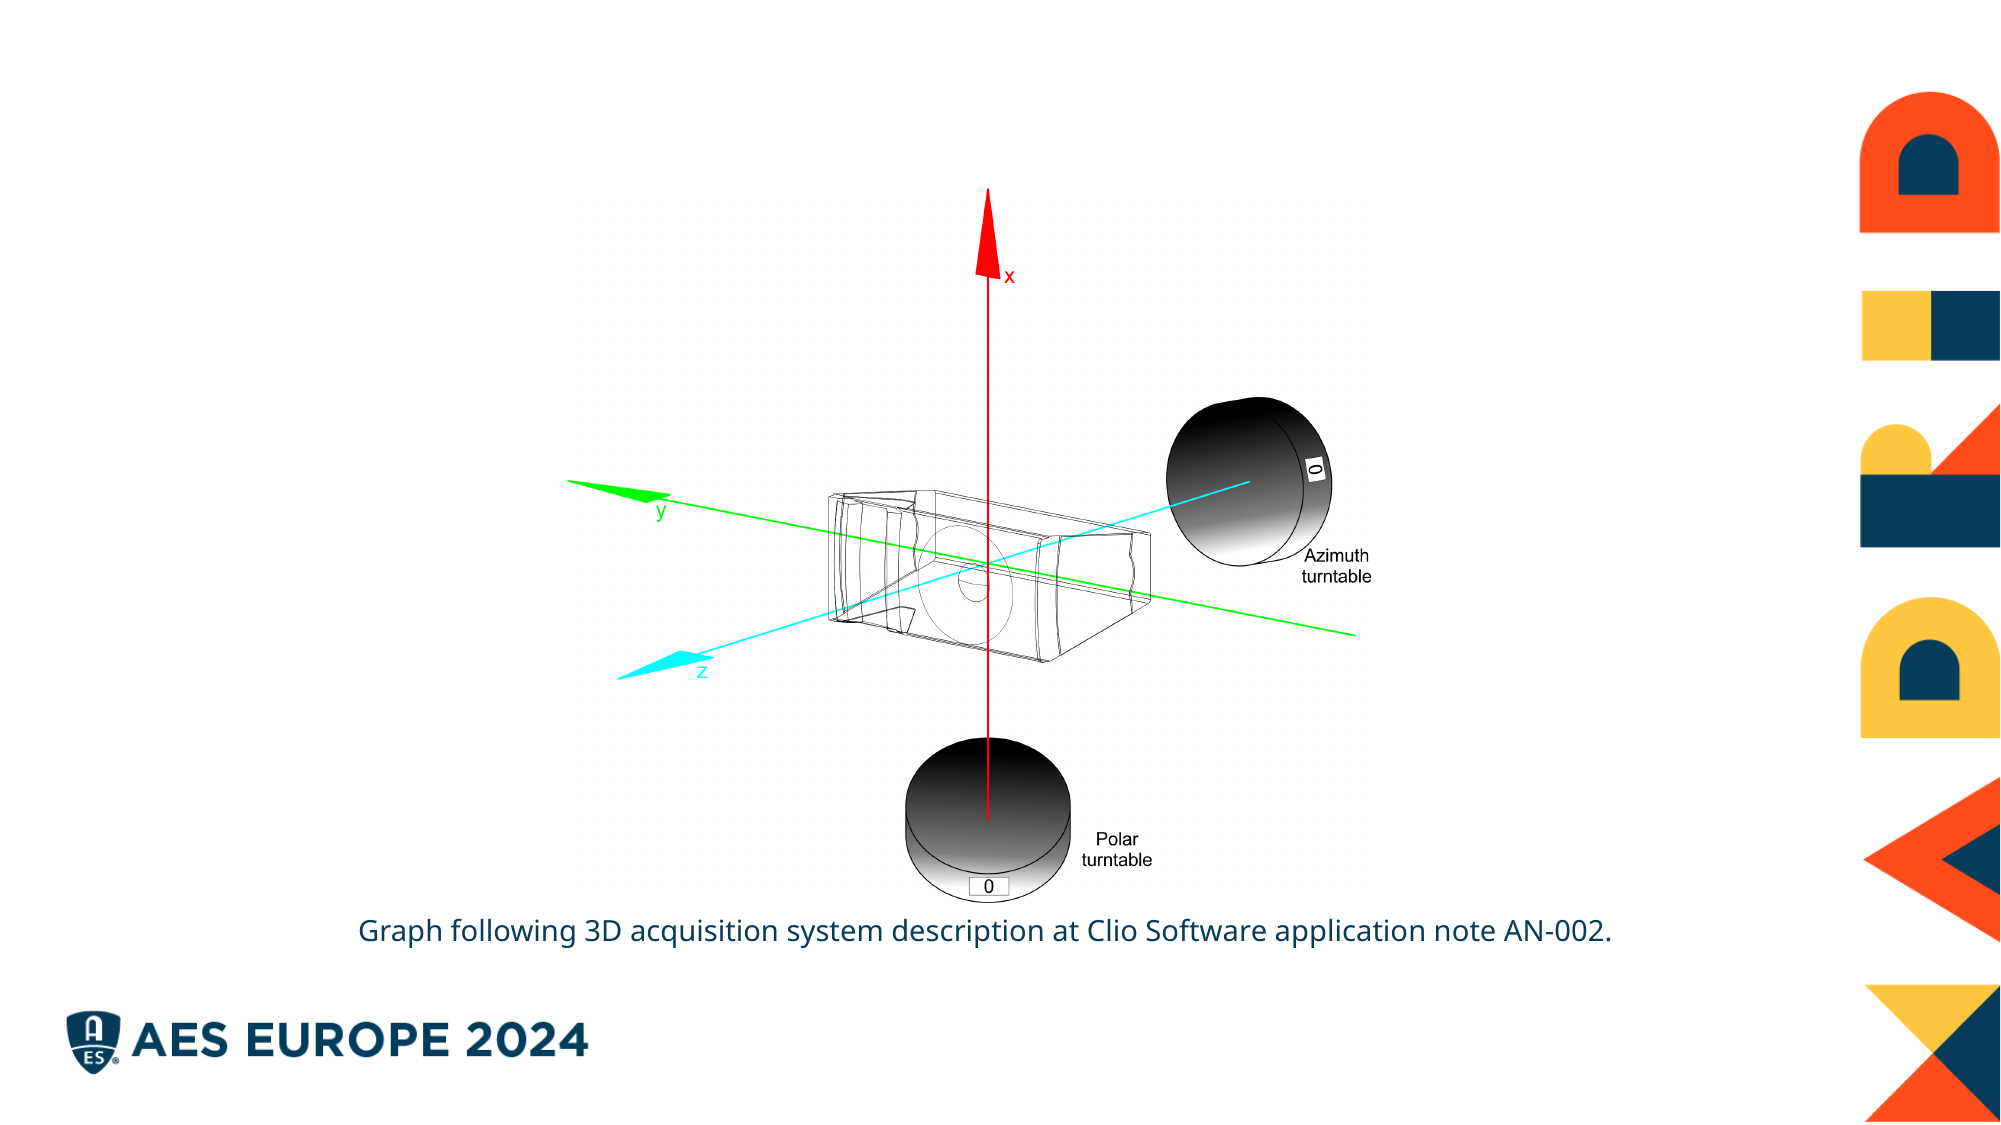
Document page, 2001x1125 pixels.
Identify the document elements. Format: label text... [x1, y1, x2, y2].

text_box Graph following 3D acquisition system description at Clio Software application note AN-002. [343, 909, 1694, 954]
picture [0, 0, 2001, 1125]
